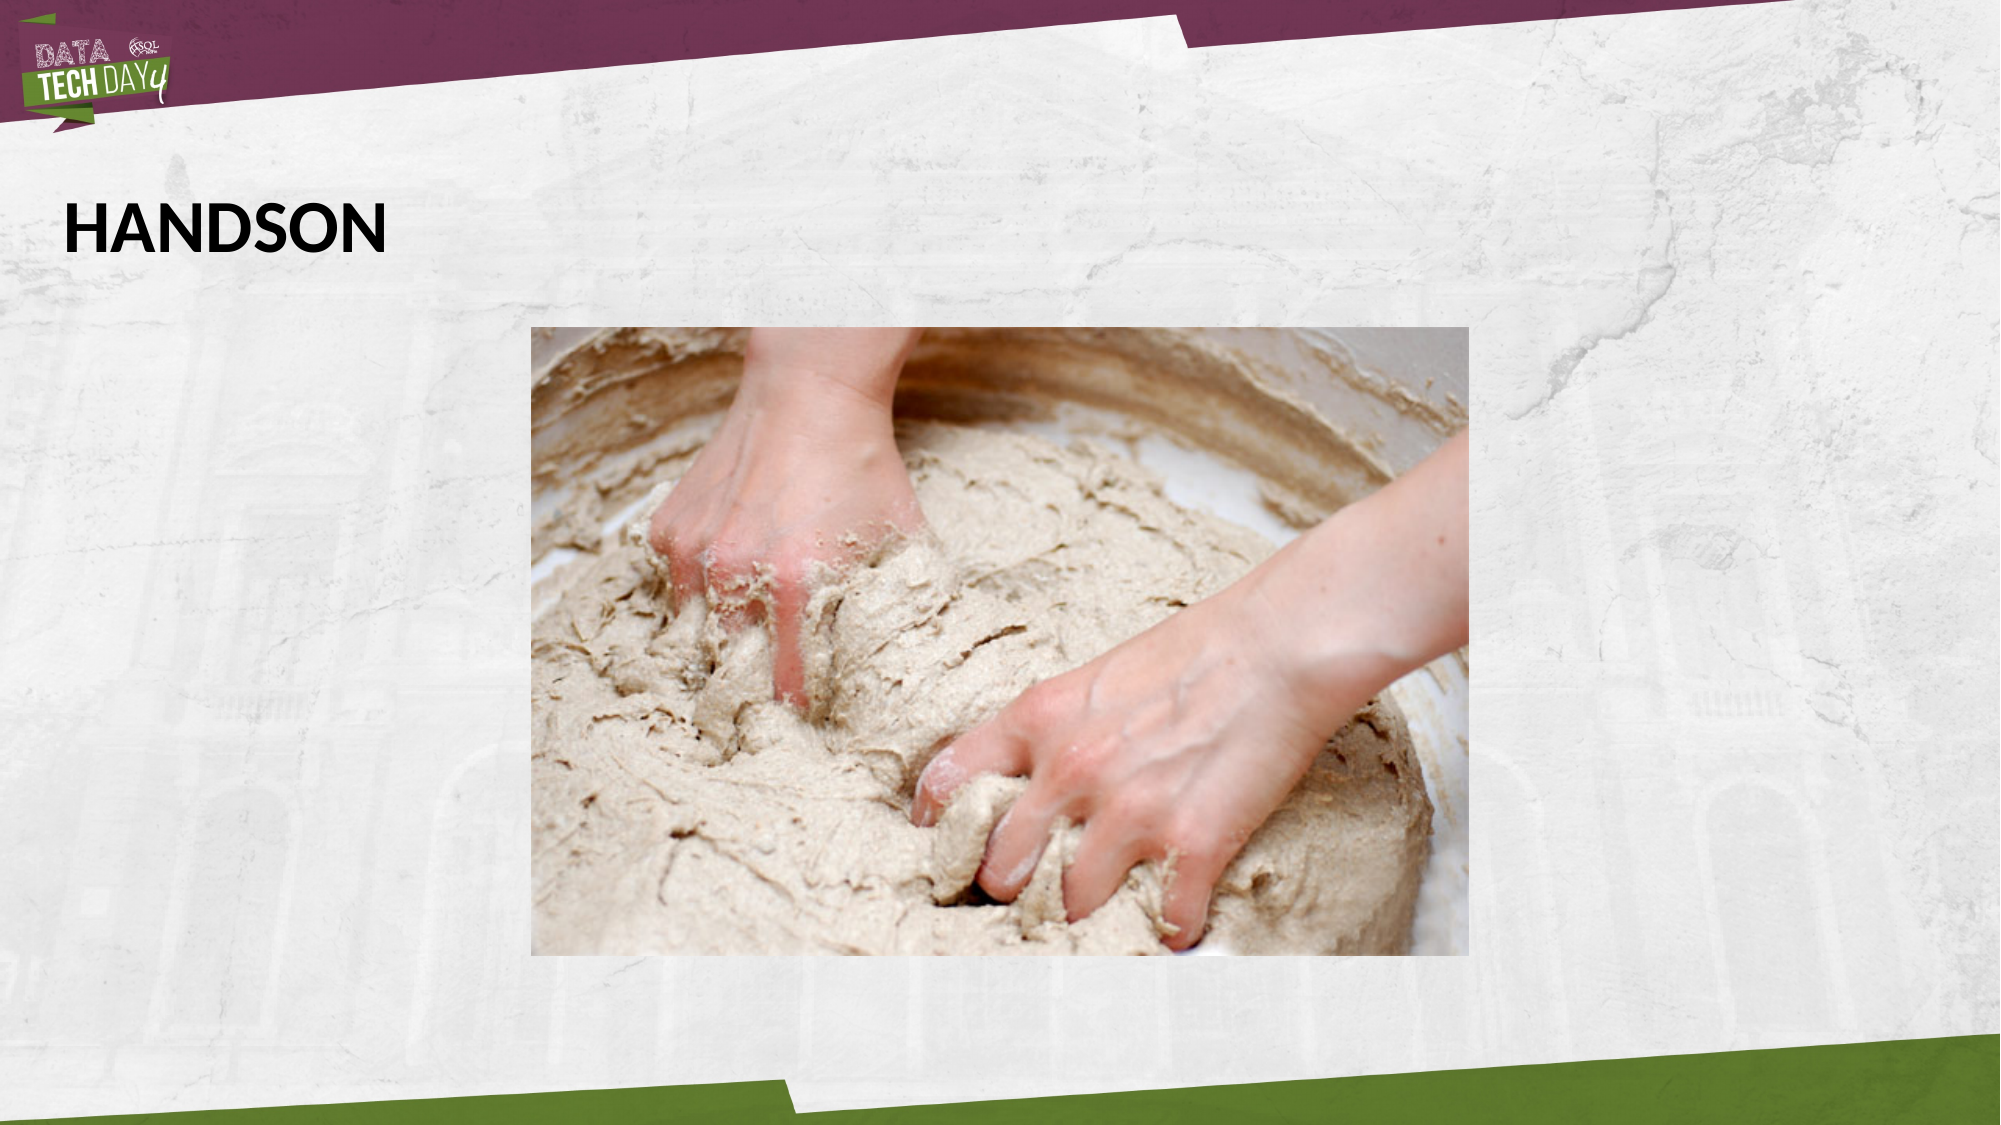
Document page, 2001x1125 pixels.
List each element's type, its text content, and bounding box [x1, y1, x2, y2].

picture [0, 0, 2000, 1125]
text_box HANDSON [49, 169, 1951, 355]
